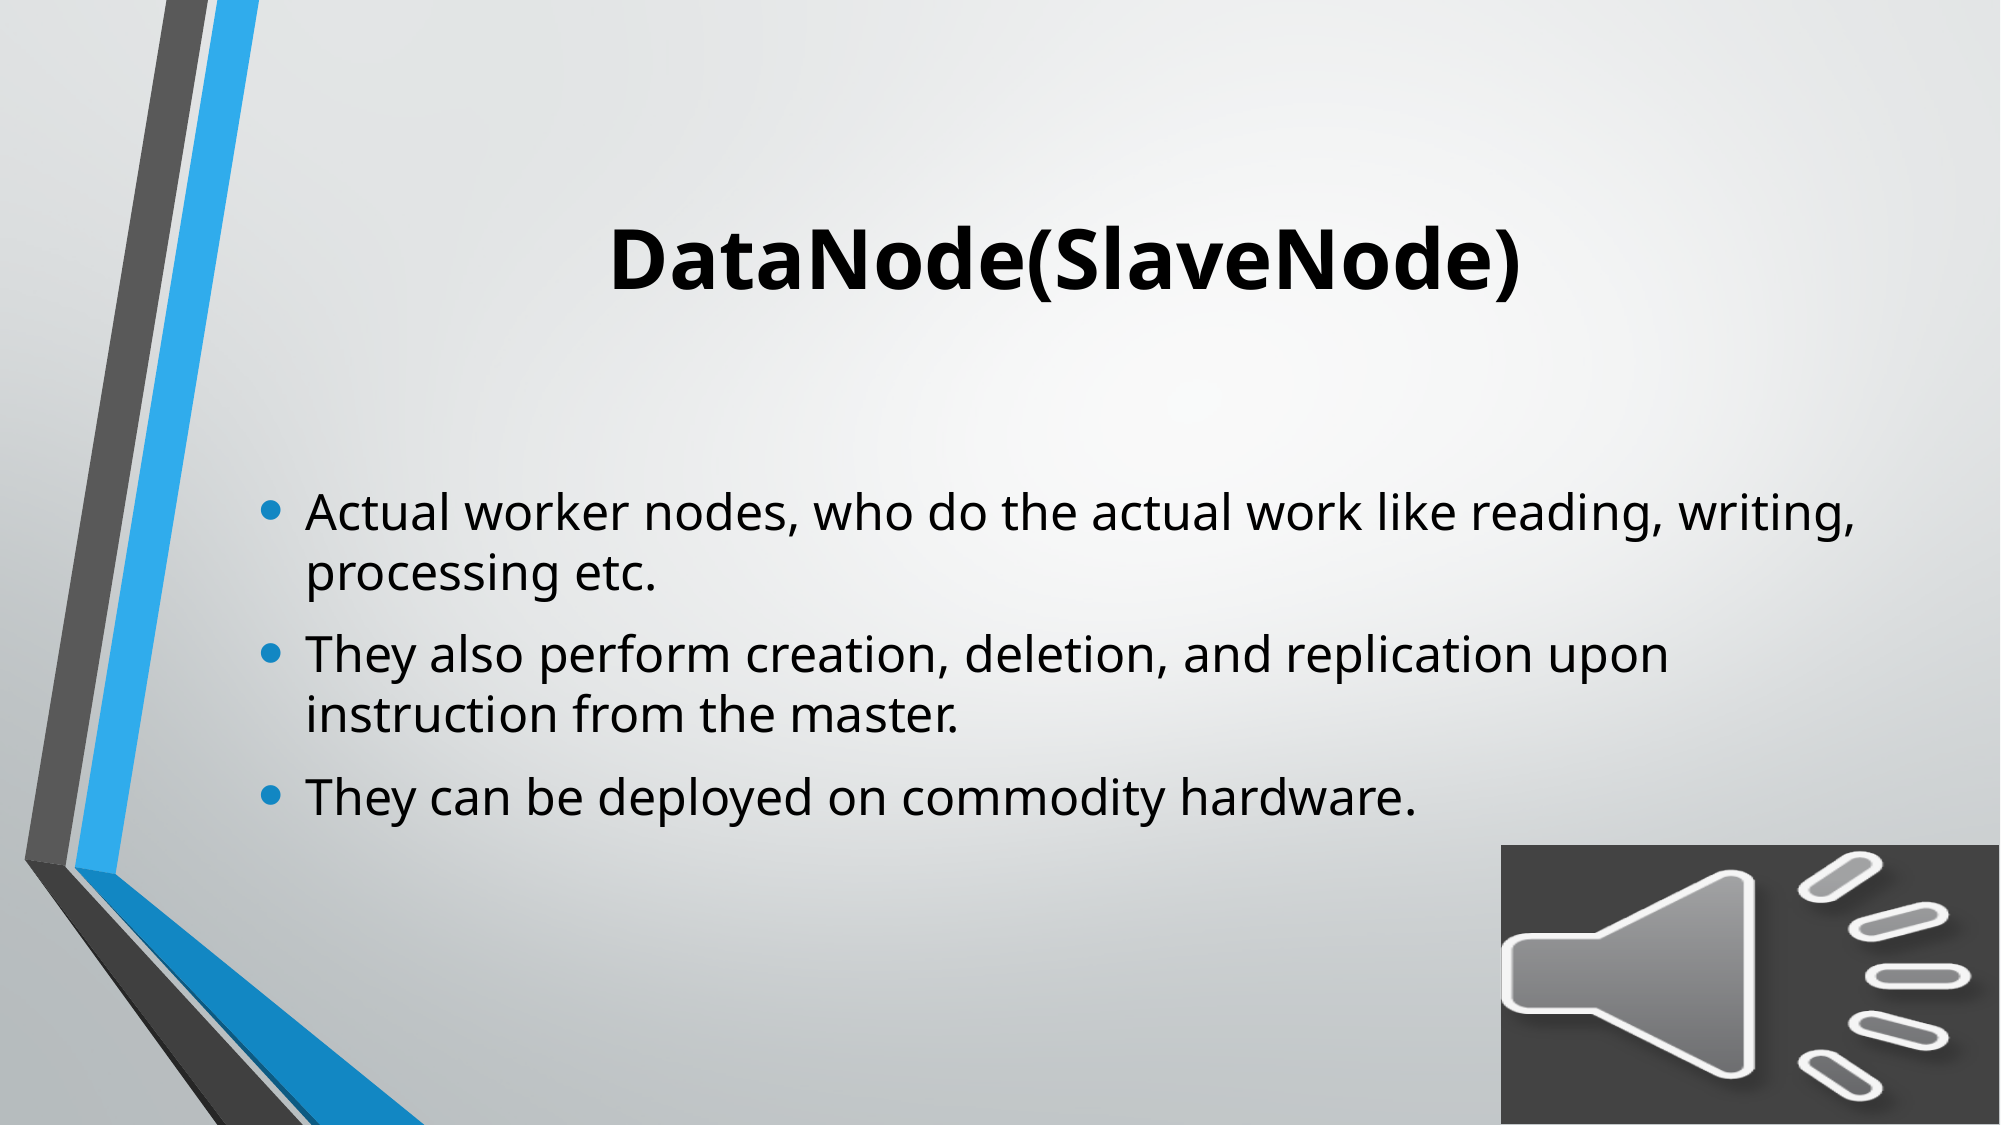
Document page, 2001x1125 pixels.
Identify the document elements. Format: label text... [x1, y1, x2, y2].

picture [1499, 843, 2000, 1125]
title DataNode(SlaveNode) [243, 112, 1887, 400]
list Actual worker nodes, who do the actual work like reading, writing, processing etc. They also perform creation, deletion, and replication upon instruction from the master. They can be deployed on commodity hardware. [243, 437, 1887, 950]
